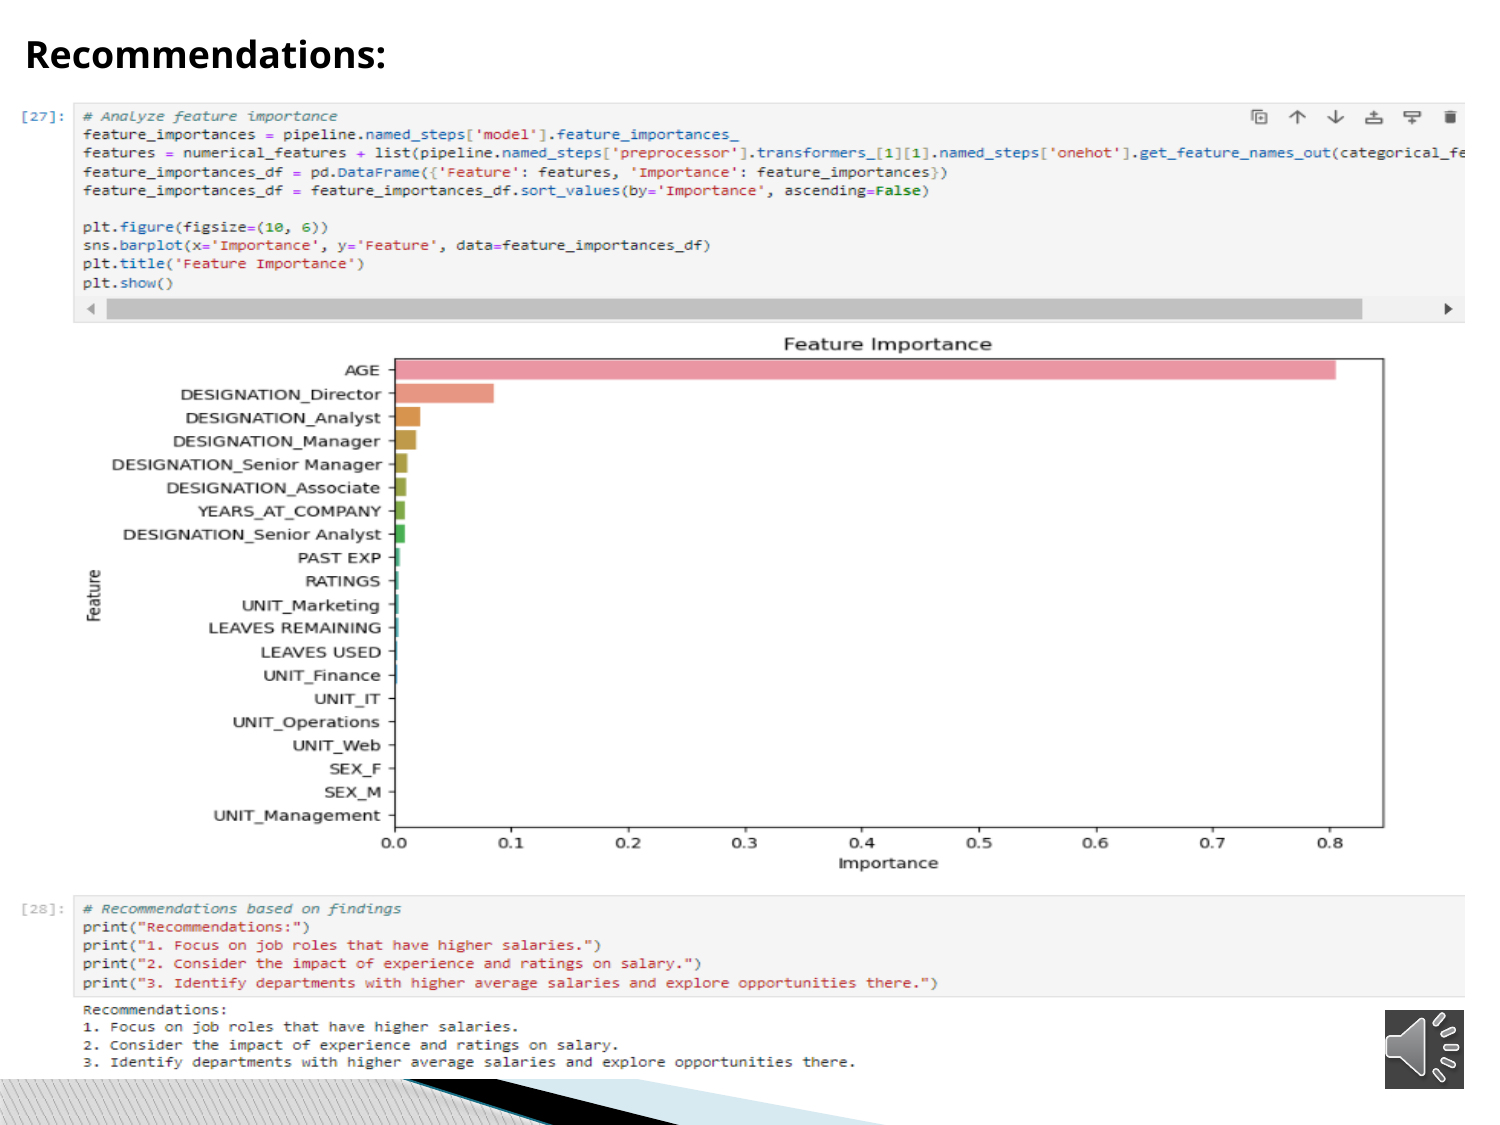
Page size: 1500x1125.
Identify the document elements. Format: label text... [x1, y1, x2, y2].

picture [0, 93, 1466, 1090]
text_box Recommendations: [10, 23, 402, 84]
